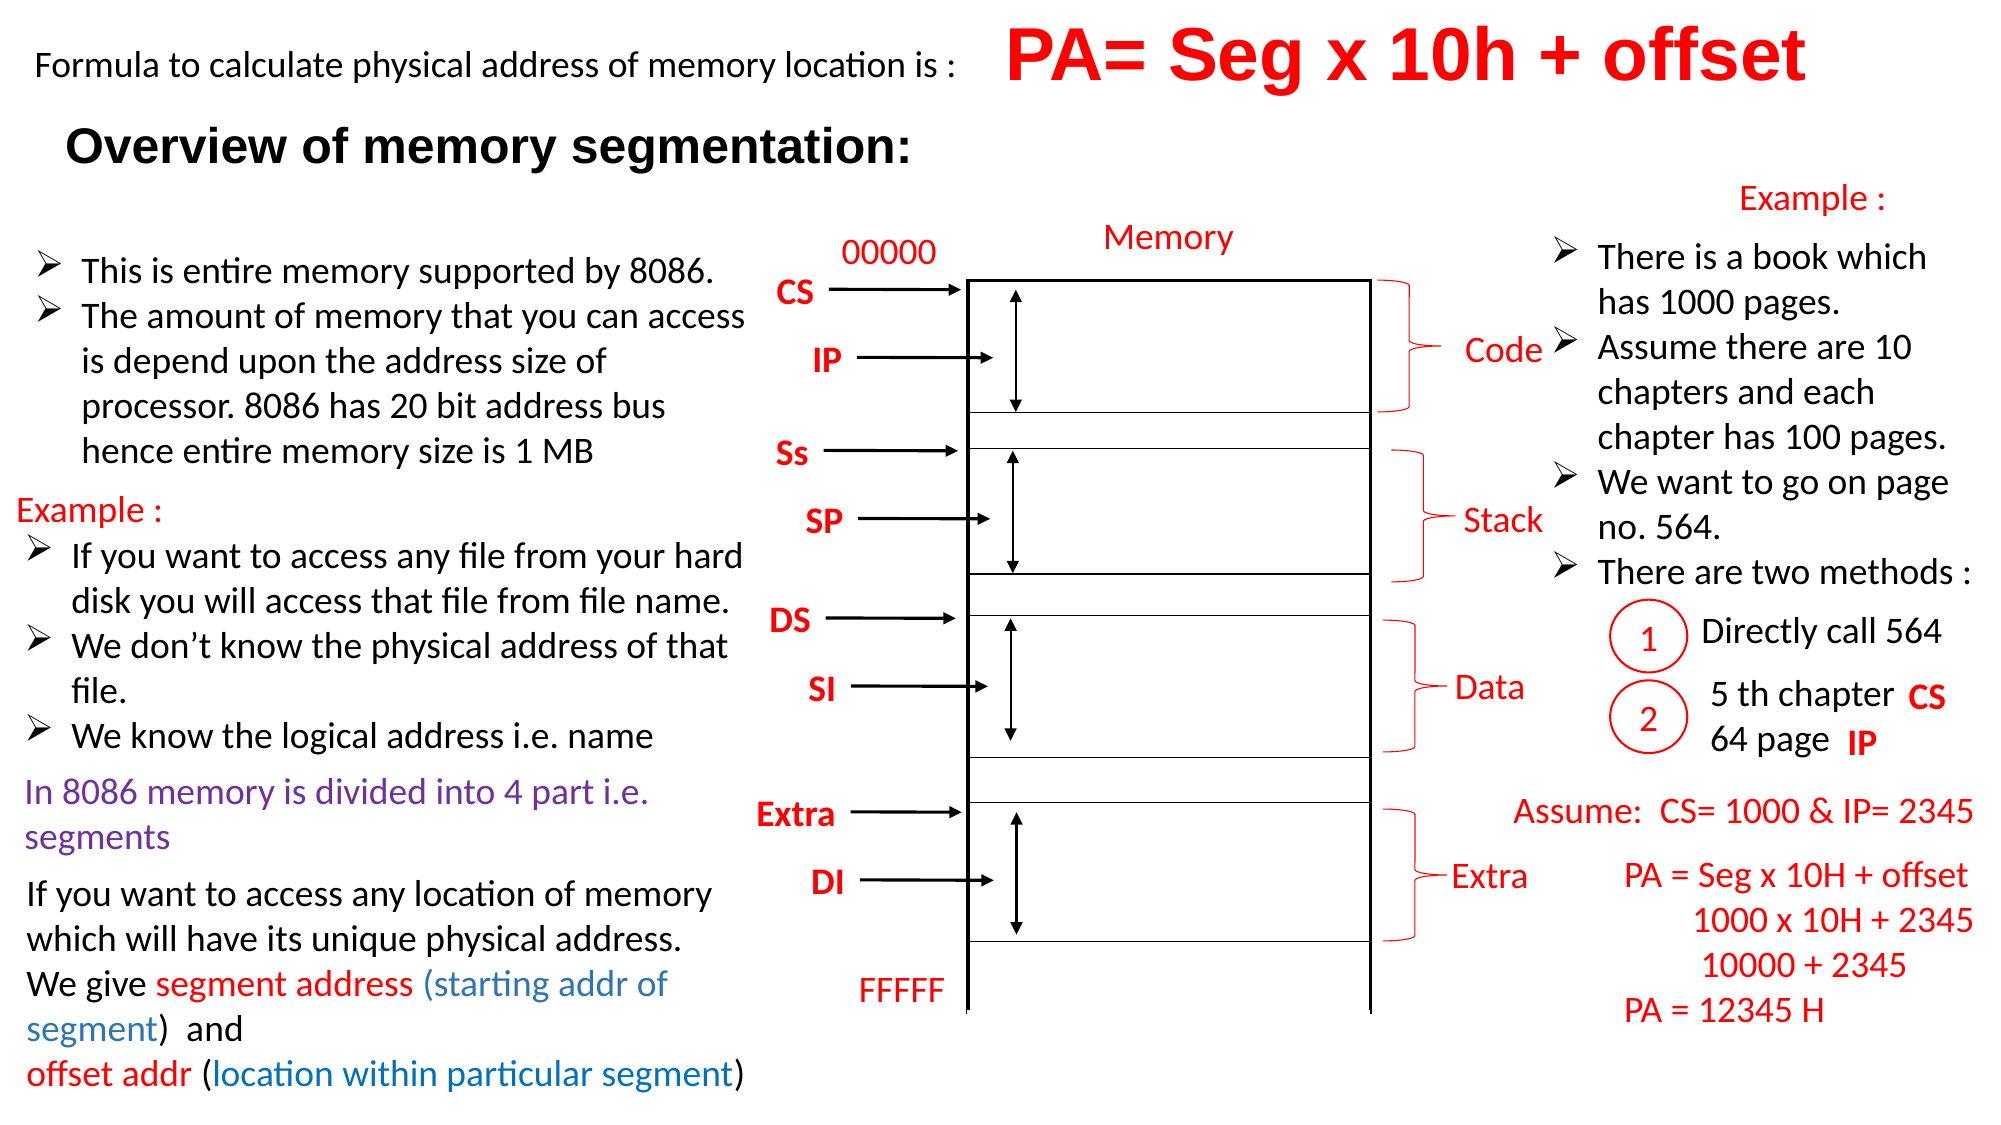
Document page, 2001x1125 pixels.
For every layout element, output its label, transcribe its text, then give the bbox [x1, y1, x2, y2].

text_box DS [754, 588, 826, 648]
text_box Extra [741, 781, 851, 842]
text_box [967, 280, 1371, 1013]
text_box Directly call 564 [1686, 598, 1969, 659]
text_box 2 [1609, 679, 1689, 755]
text_box If you want to access any location of memory which will have its unique physical address. We give segment address (starting addr of segment) and offset addr (location within particular segment) [11, 861, 825, 1101]
text_box Example : [1, 477, 179, 538]
text_box [1391, 449, 1456, 583]
text_box CS [1893, 664, 1961, 725]
text_box In 8086 memory is divided into 4 part i.e. segments [9, 759, 794, 864]
text_box This is entire memory supported by 8086. The amount of memory that you can access is depend upon the address size of processor. 8086 has 20 bit address bus hence entire memory size is 1 MB [19, 238, 780, 479]
text_box 1 [1609, 598, 1686, 674]
text_box FFFFF [844, 958, 969, 1018]
text_box Example : [1724, 166, 1902, 224]
text_box Extra [1436, 843, 1544, 904]
text_box DI [796, 849, 860, 910]
text_box PA = Seg x 10H + offset 1000 x 10H + 2345 10000 + 2345 PA = 12345 H [1609, 842, 2000, 1038]
text_box There is a book which has 1000 pages. Assume there are 10 chapters and each chapter has 100 pages. We want to go on page no. 564. There are two methods : [1536, 224, 2000, 600]
text_box CS [761, 259, 829, 320]
text_box Assume: CS= 1000 & IP= 2345 [1498, 778, 1991, 838]
text_box [1383, 619, 1447, 753]
text_box Ss [761, 420, 824, 481]
text_box If you want to access any file from your hard disk you will access that file from file name. We don’t know the physical address of that file. We know the logical address i.e. name [9, 523, 790, 759]
text_box Stack [1448, 488, 1536, 548]
text_box Memory [1088, 205, 1249, 265]
text_box SI [793, 656, 851, 716]
text_box 5 th chapter 64 page [1695, 662, 1978, 767]
text_box [1377, 279, 1442, 413]
text_box Overview of memory segmentation: [49, 106, 946, 182]
text_box SP [790, 488, 859, 549]
text_box [1383, 808, 1447, 942]
text_box IP [797, 327, 858, 388]
text_box Data [1440, 654, 1541, 715]
text_box IP [1832, 710, 1893, 771]
text_box 00000 [826, 219, 961, 280]
text_box Code [1450, 318, 1536, 378]
text_box PA= Seg x 10h + offset [990, 0, 1886, 103]
text_box Formula to calculate physical address of memory location is : [19, 32, 976, 138]
